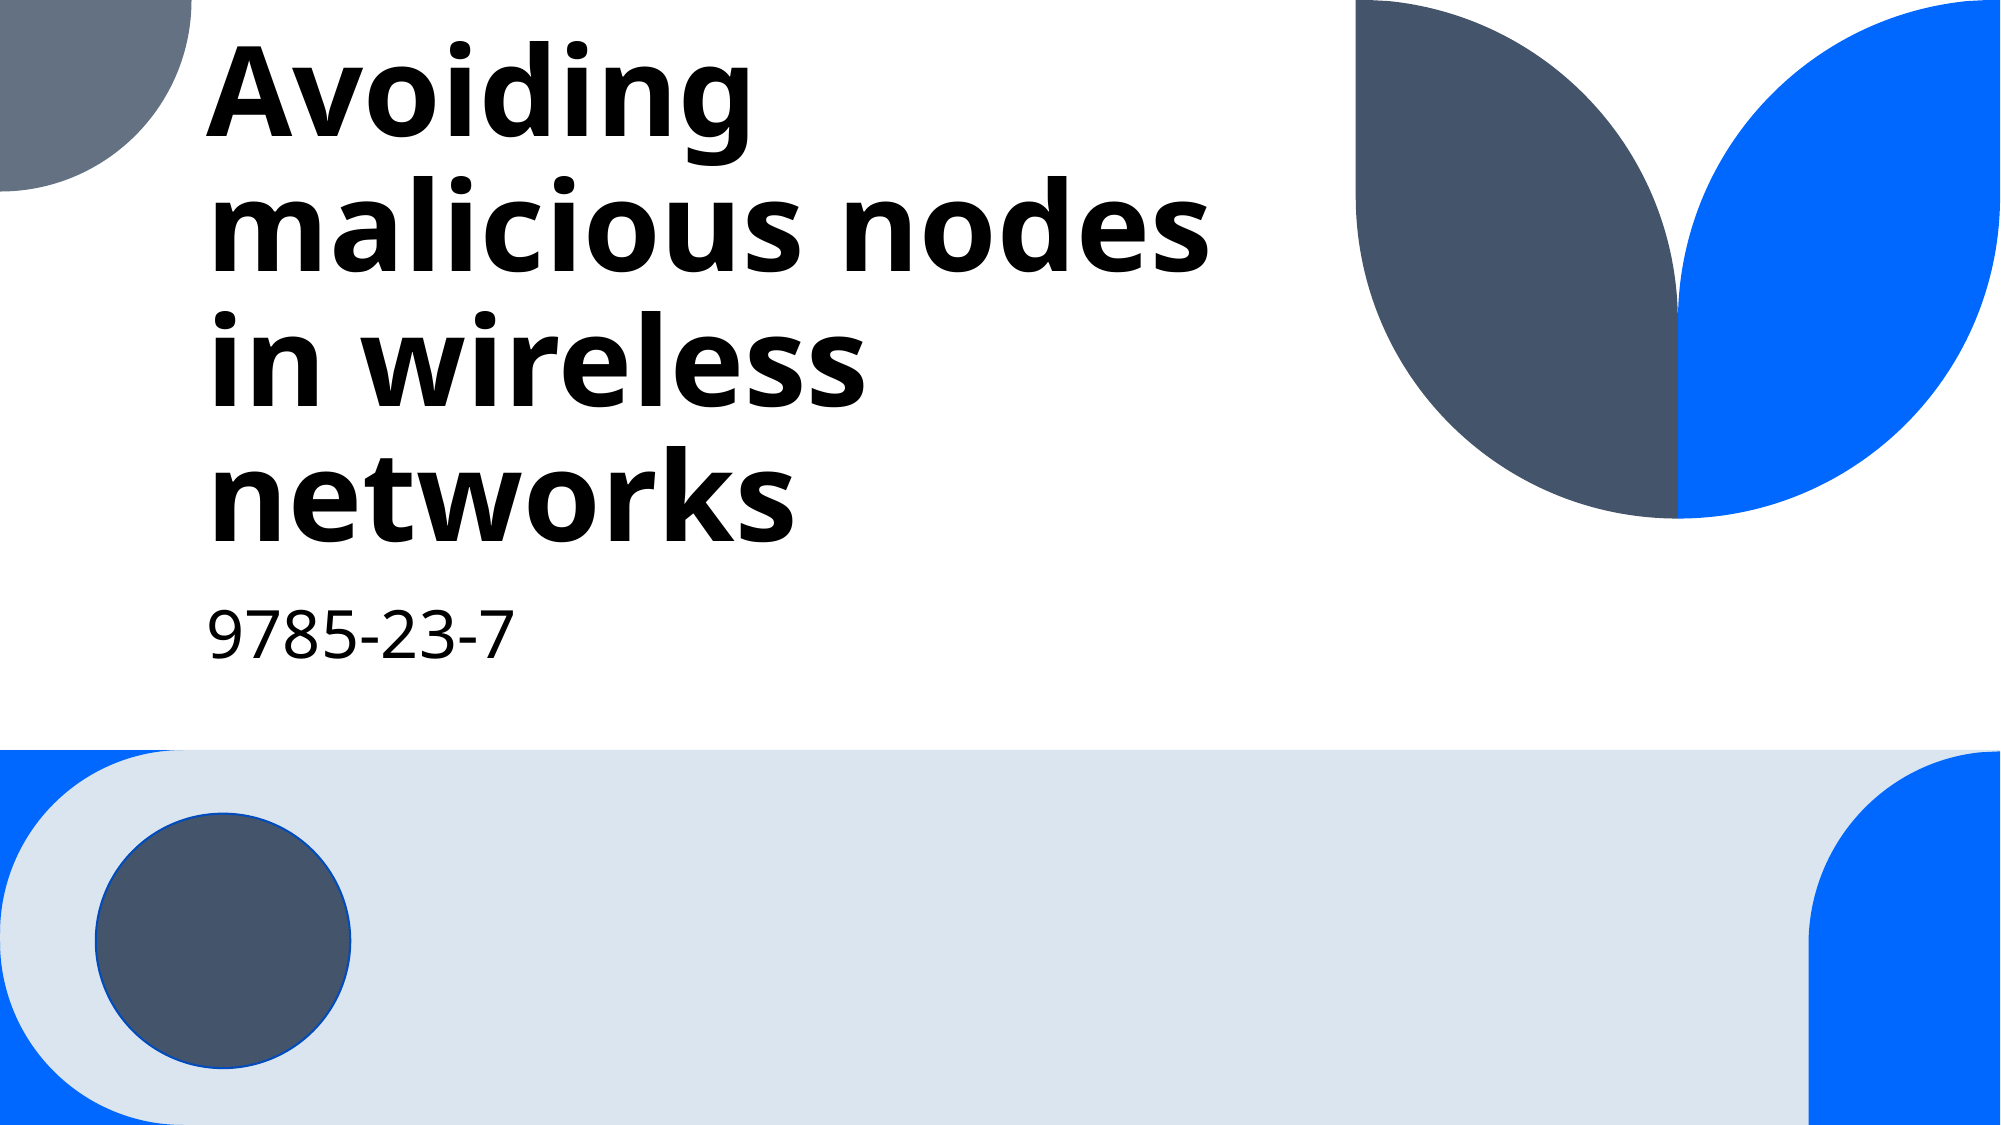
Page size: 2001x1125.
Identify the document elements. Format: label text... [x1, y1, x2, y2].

title Avoiding malicious nodes in wireless networks [191, 38, 1356, 576]
subtitle 9785-23-7 [191, 586, 1809, 689]
